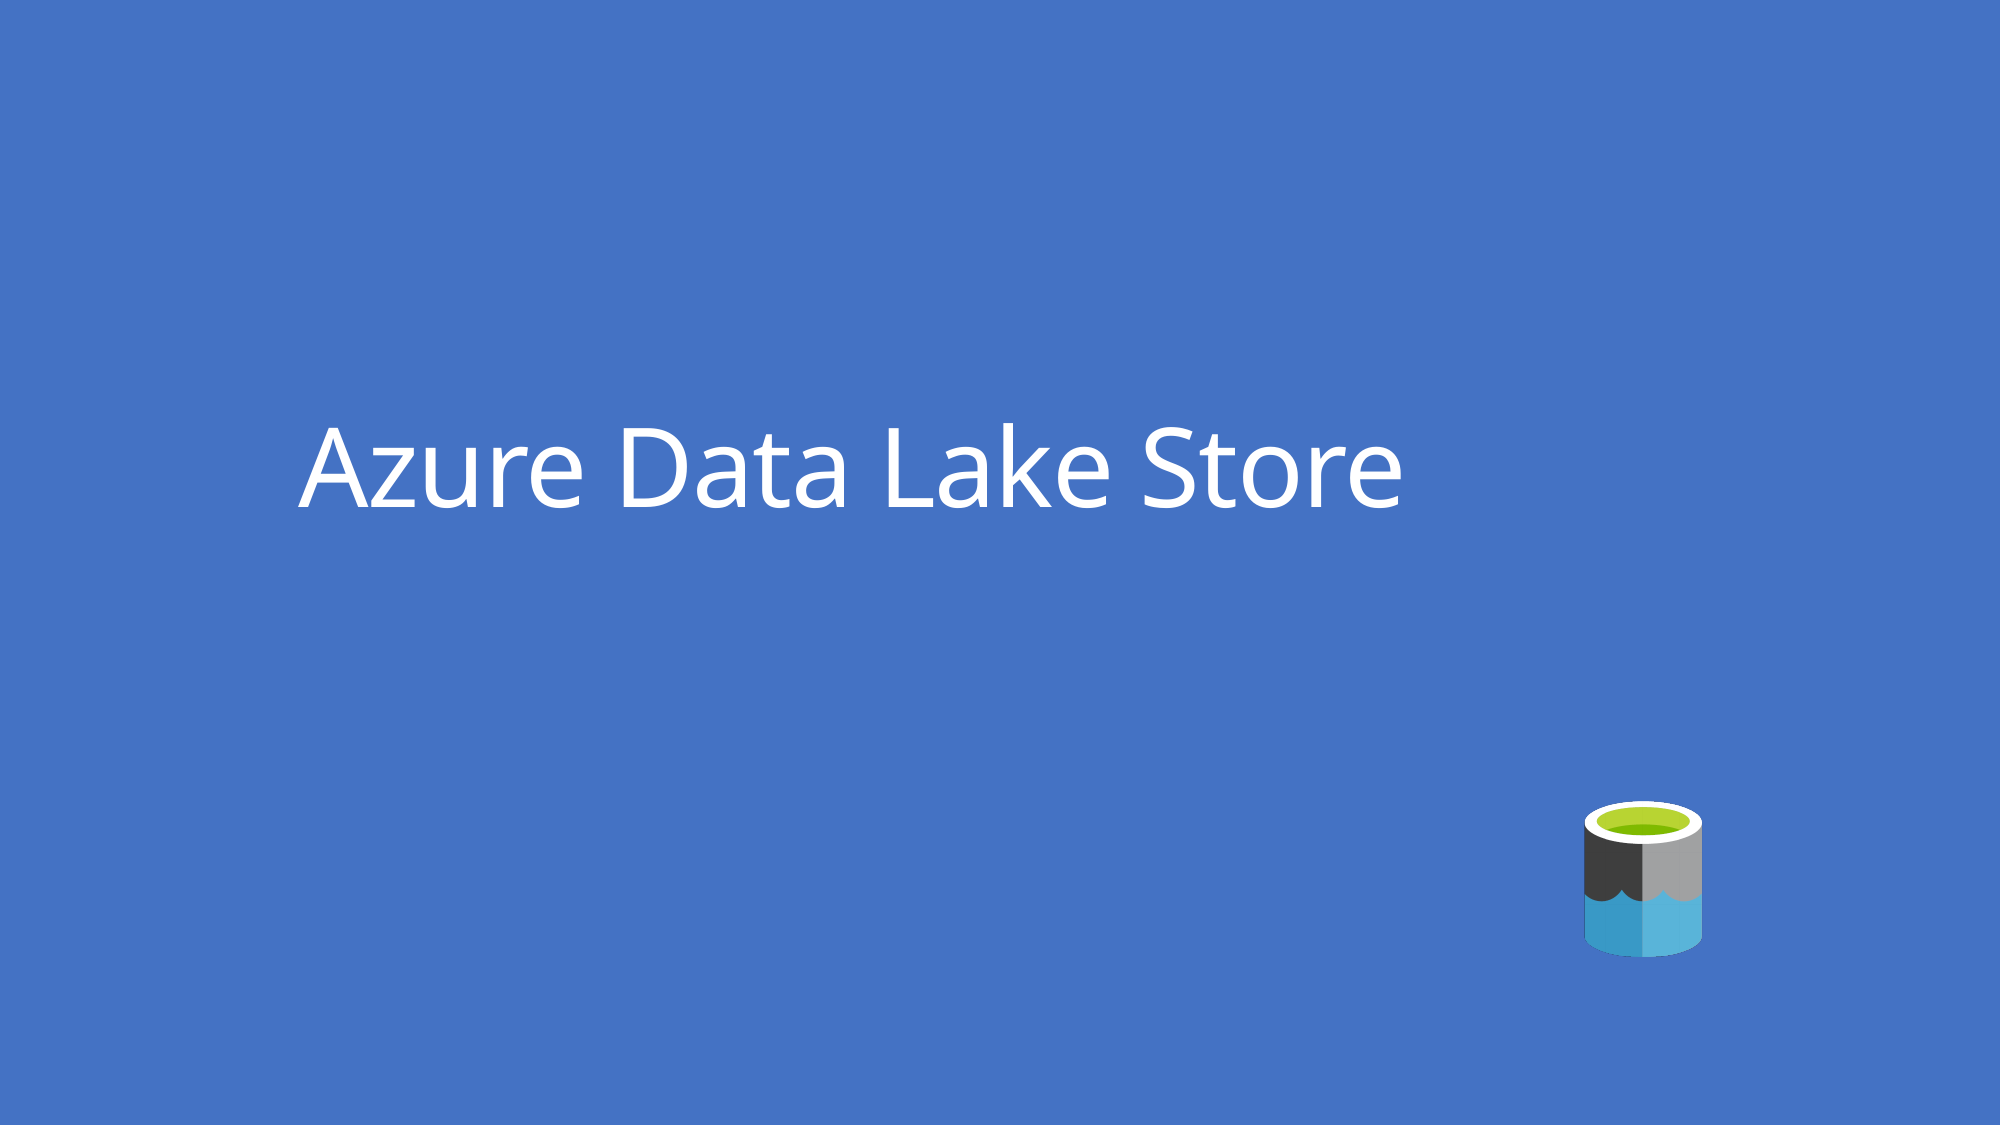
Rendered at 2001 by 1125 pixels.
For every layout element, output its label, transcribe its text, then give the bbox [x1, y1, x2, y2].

title Azure Data Lake Store [283, 397, 1717, 548]
picture [1495, 801, 1791, 957]
